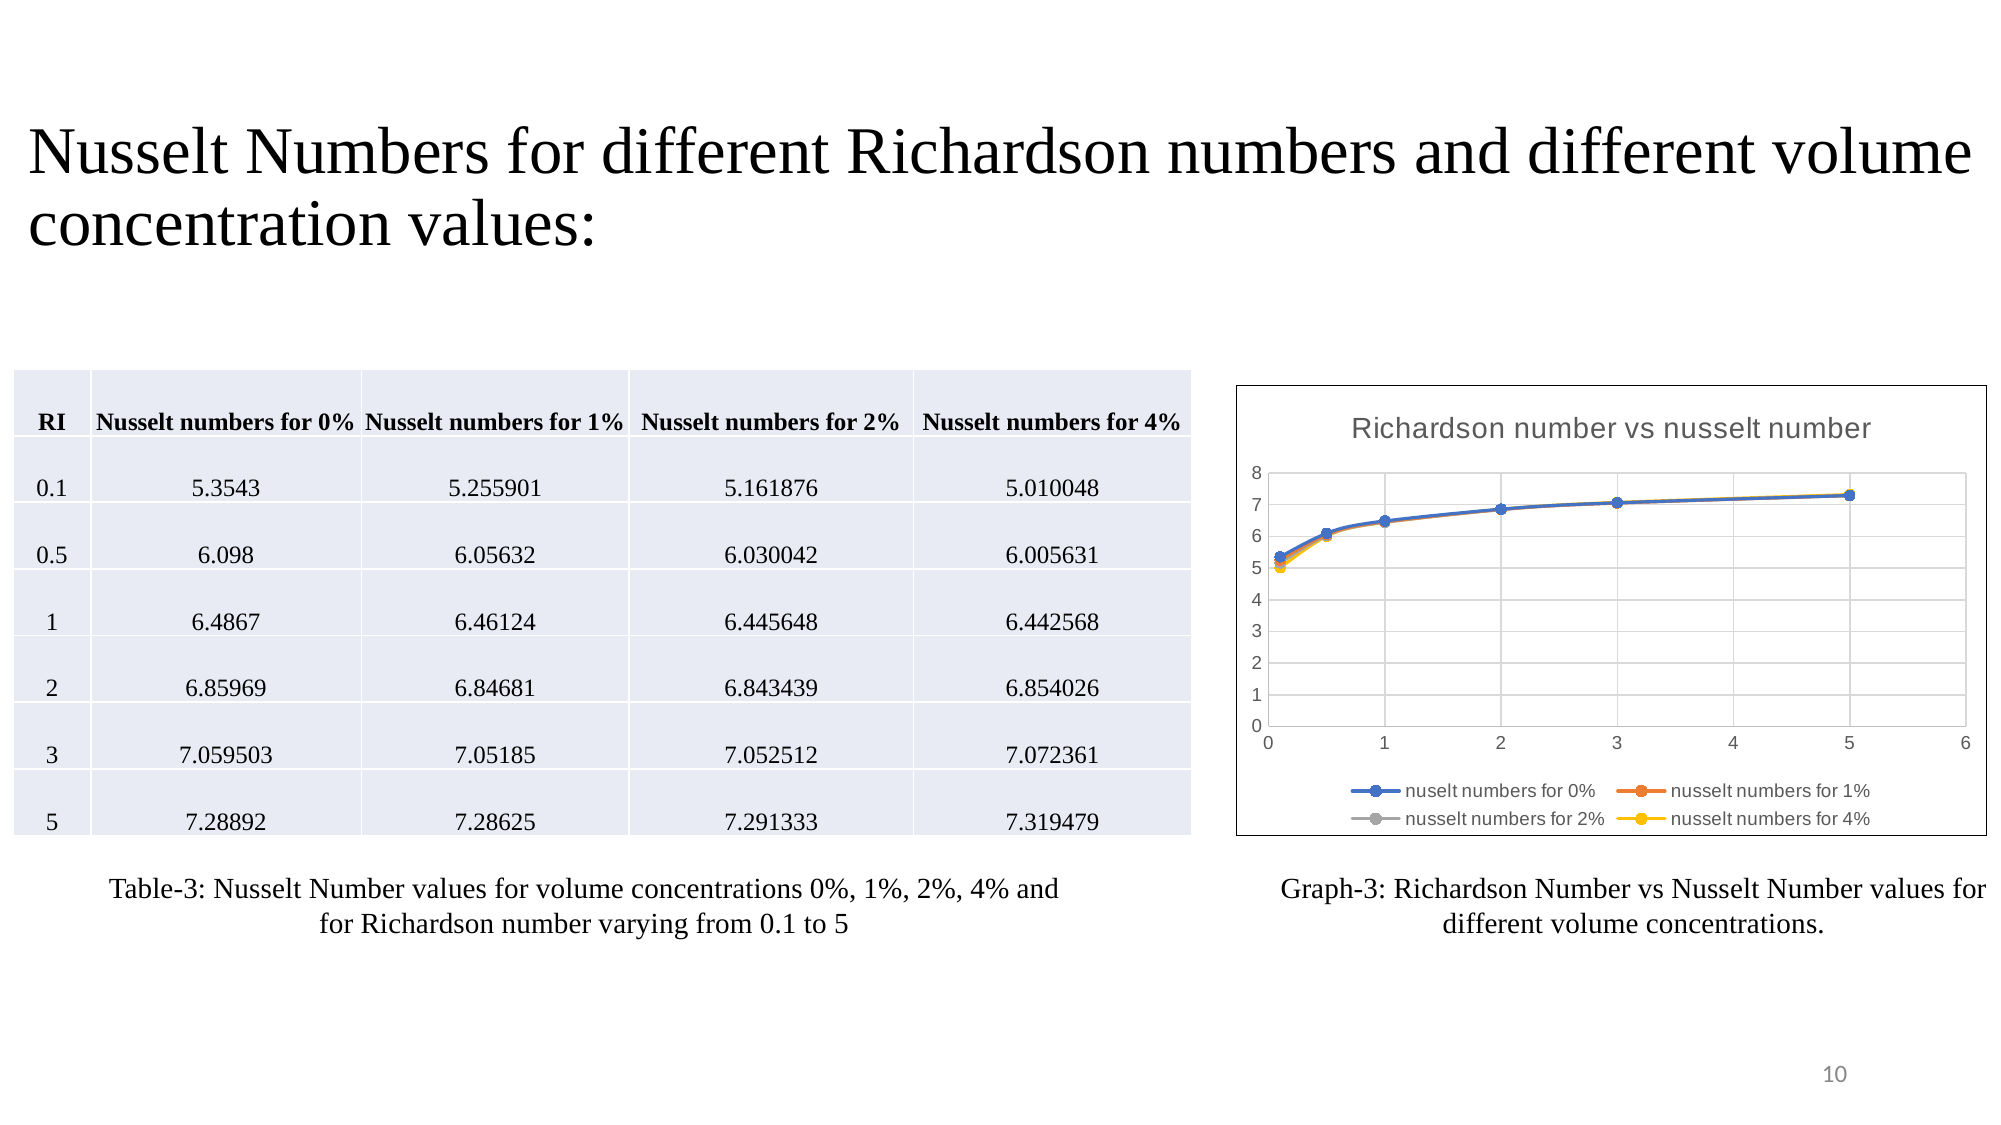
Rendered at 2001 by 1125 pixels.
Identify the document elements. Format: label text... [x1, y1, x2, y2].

table_cell 5.010048 [914, 437, 1191, 501]
table_cell 1 [14, 570, 90, 635]
table_cell 6.098 [92, 503, 361, 568]
table_header Nusselt numbers for 4% [914, 370, 1191, 435]
table_cell 6.85969 [92, 636, 361, 701]
table_cell 5.3543 [92, 437, 361, 501]
table_header Nusselt numbers for 2% [630, 370, 913, 435]
table_cell 6.05632 [362, 503, 628, 568]
table_cell 6.030042 [630, 503, 913, 568]
chart [1236, 385, 1987, 836]
table_cell 7.05185 [362, 703, 628, 768]
table_cell 7.319479 [914, 770, 1191, 835]
table_cell 0.5 [14, 503, 90, 568]
slide_number 10 [1412, 1042, 1863, 1103]
table_cell 5.255901 [362, 437, 628, 501]
table_cell 6.005631 [914, 503, 1191, 568]
table_cell 6.46124 [362, 570, 628, 635]
table_cell 2 [14, 636, 90, 701]
table_cell 5.161876 [630, 437, 913, 501]
table_cell 7.052512 [630, 703, 913, 768]
table_header RI [14, 370, 90, 435]
table_cell 7.28892 [92, 770, 361, 835]
text_box Table-3: Nusselt Number values for volume concentrations 0%, 1%, 2%, 4% and for Richardson number varying from 0.1 to 5 [84, 861, 1085, 947]
table_cell 3 [14, 703, 90, 768]
table_cell 6.84681 [362, 636, 628, 701]
table_cell 7.072361 [914, 703, 1191, 768]
table_cell 7.28625 [362, 770, 628, 835]
table_cell 6.843439 [630, 636, 913, 701]
table_cell 0.1 [14, 437, 90, 501]
table_cell 7.291333 [630, 770, 913, 835]
table_cell 6.445648 [630, 570, 913, 635]
table_cell 6.442568 [914, 570, 1191, 635]
title Nusselt Numbers for different Richardson numbers and different volume concentration values: [13, 163, 2000, 292]
table_header Nusselt numbers for 0% [92, 370, 361, 435]
table_cell 6.854026 [914, 636, 1191, 701]
table_cell 6.4867 [92, 570, 361, 635]
table_header Nusselt numbers for 1% [362, 370, 628, 435]
text_box Graph-3: Richardson Number vs Nusselt Number values for different volume concentrations. [1249, 861, 2000, 947]
table_cell 5 [14, 770, 90, 835]
table_cell 7.059503 [92, 703, 361, 768]
